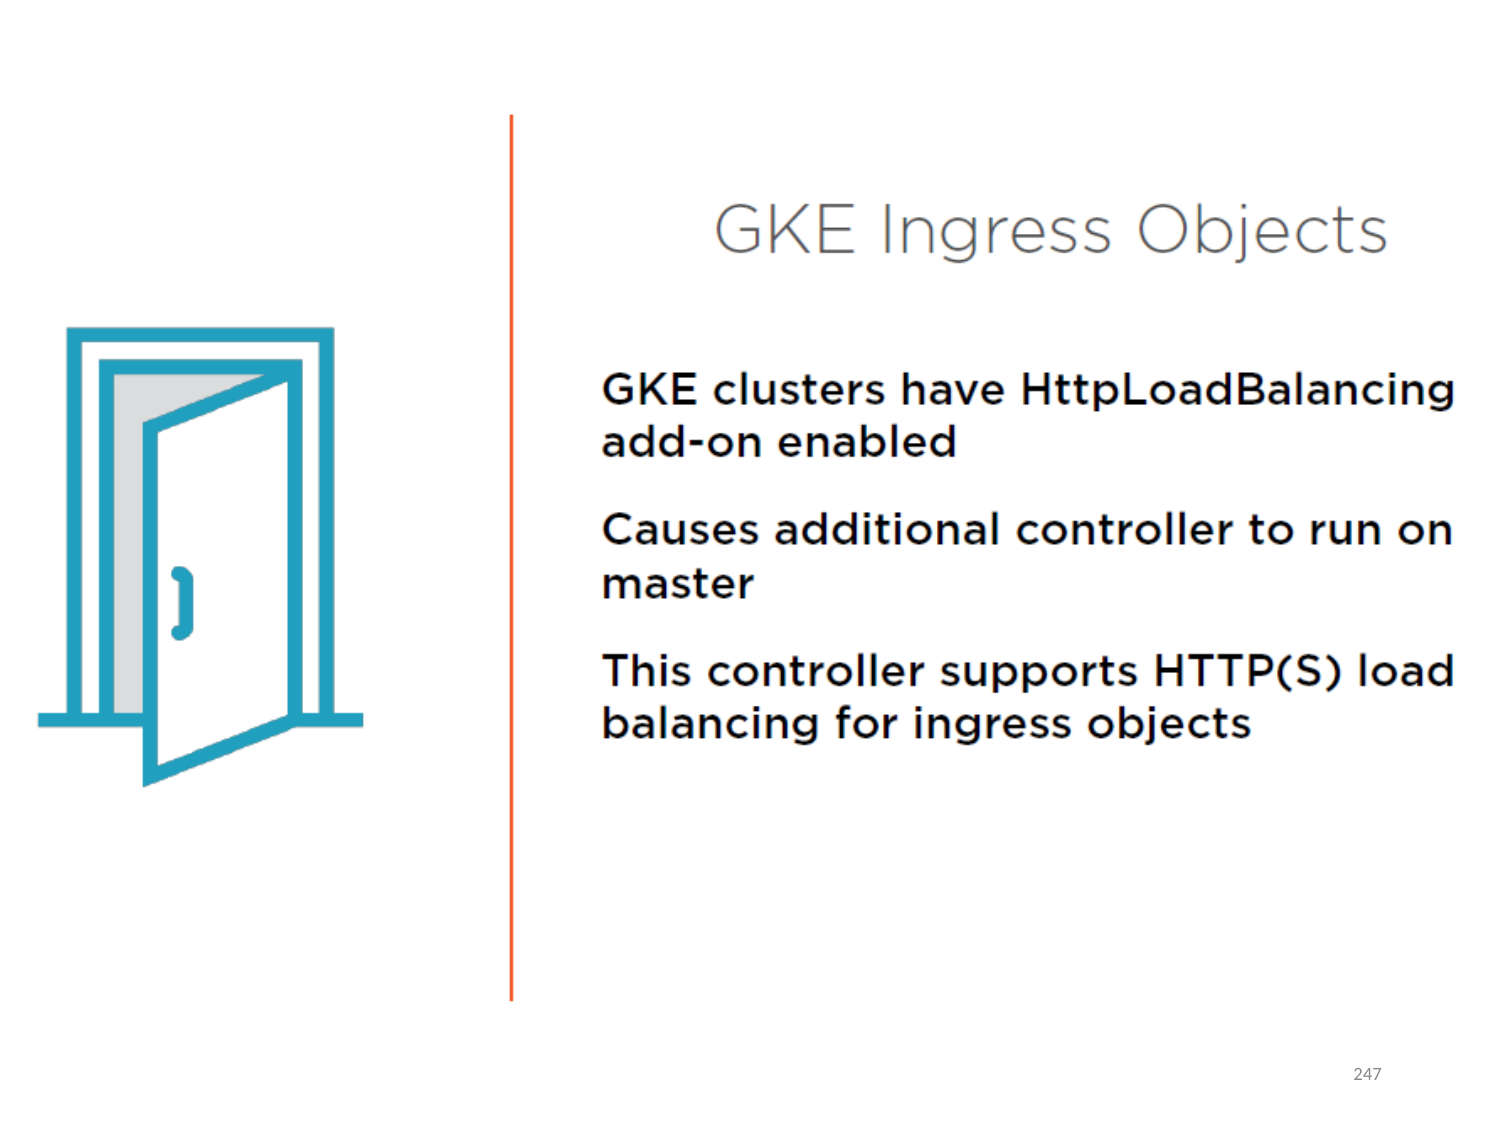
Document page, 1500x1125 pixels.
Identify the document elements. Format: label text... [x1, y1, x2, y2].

text_box 247 [1059, 1048, 1397, 1103]
picture [0, 83, 1500, 1042]
